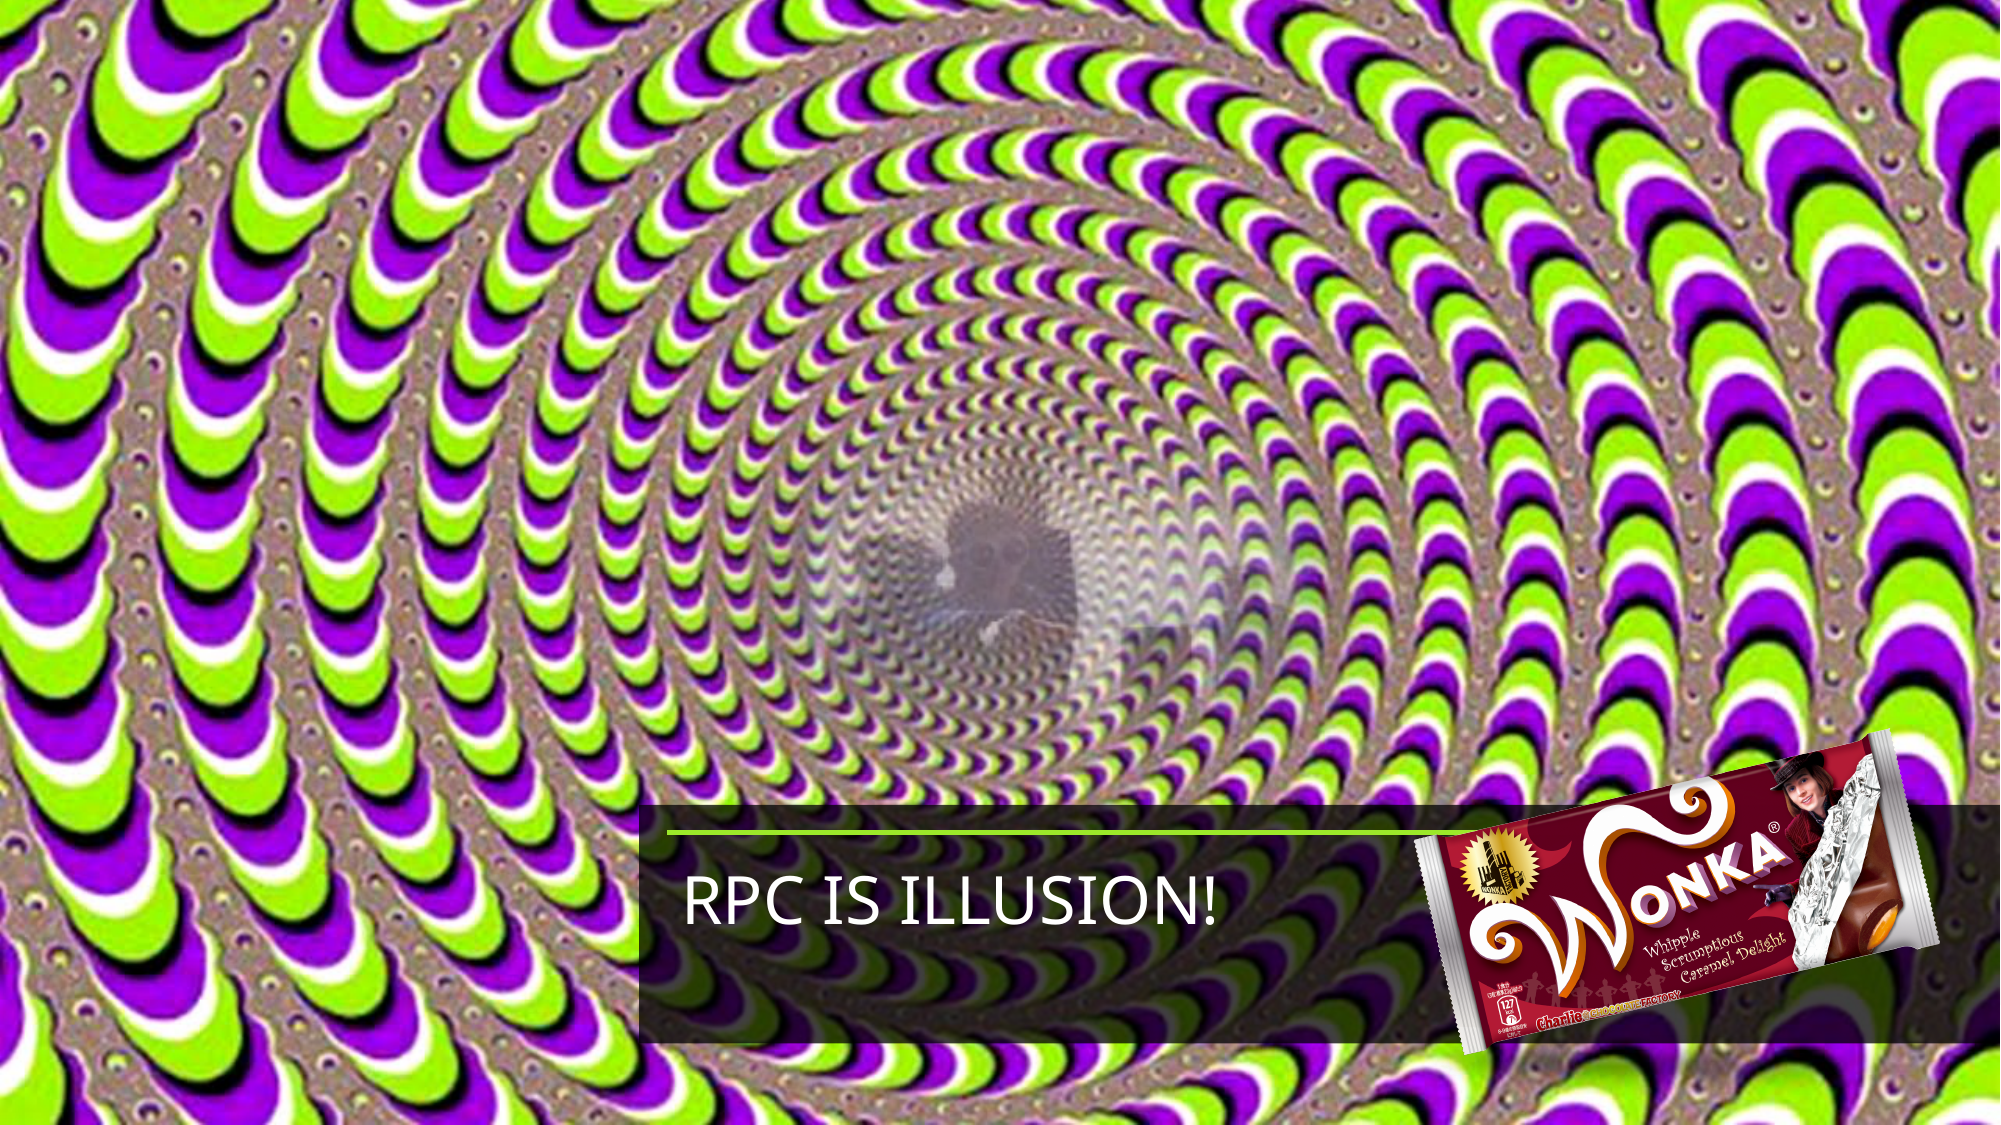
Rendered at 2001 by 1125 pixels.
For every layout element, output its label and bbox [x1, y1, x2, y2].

list [0, 0, 2000, 1125]
picture [638, 369, 1940, 1095]
